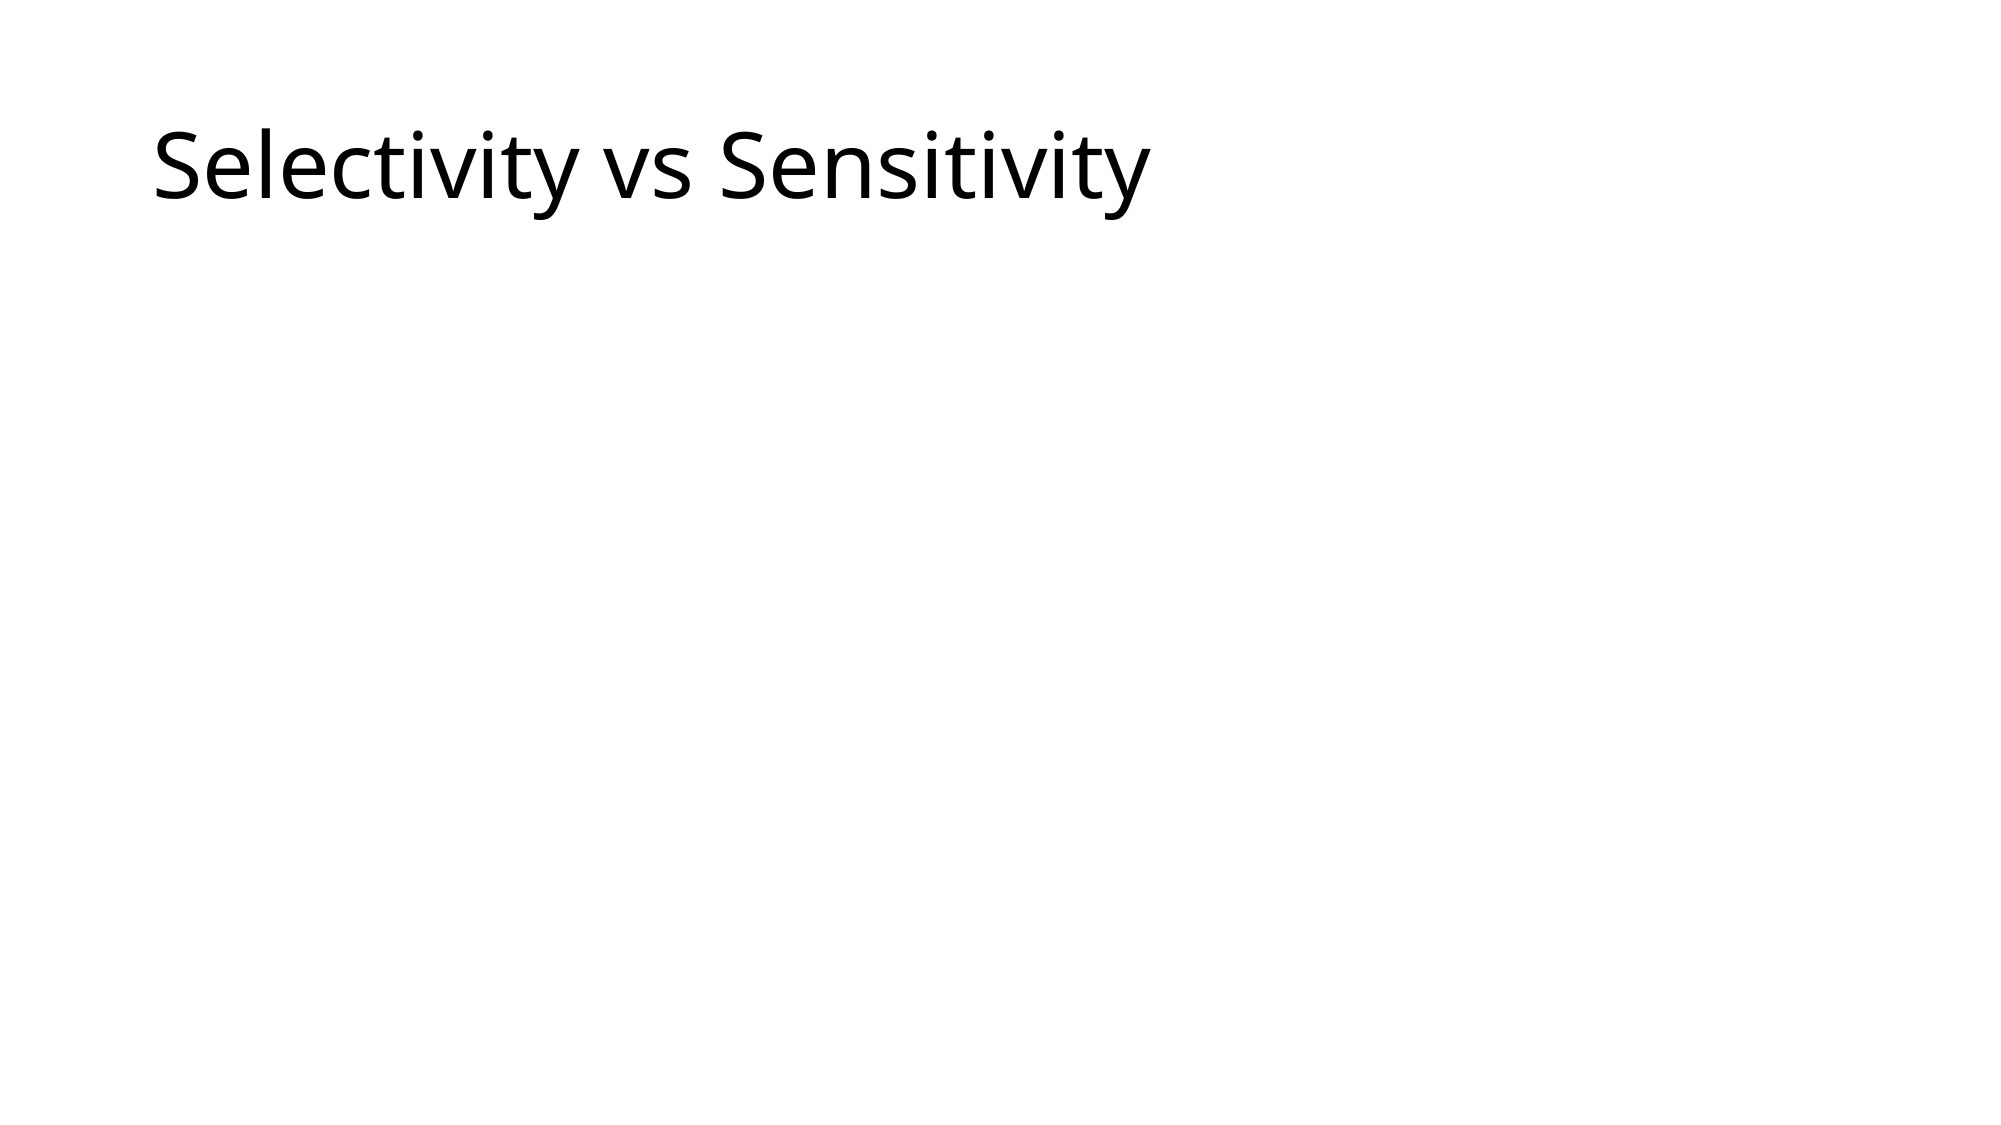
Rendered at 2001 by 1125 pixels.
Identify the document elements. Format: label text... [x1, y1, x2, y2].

title Selectivity vs Sensitivity [137, 59, 1863, 278]
